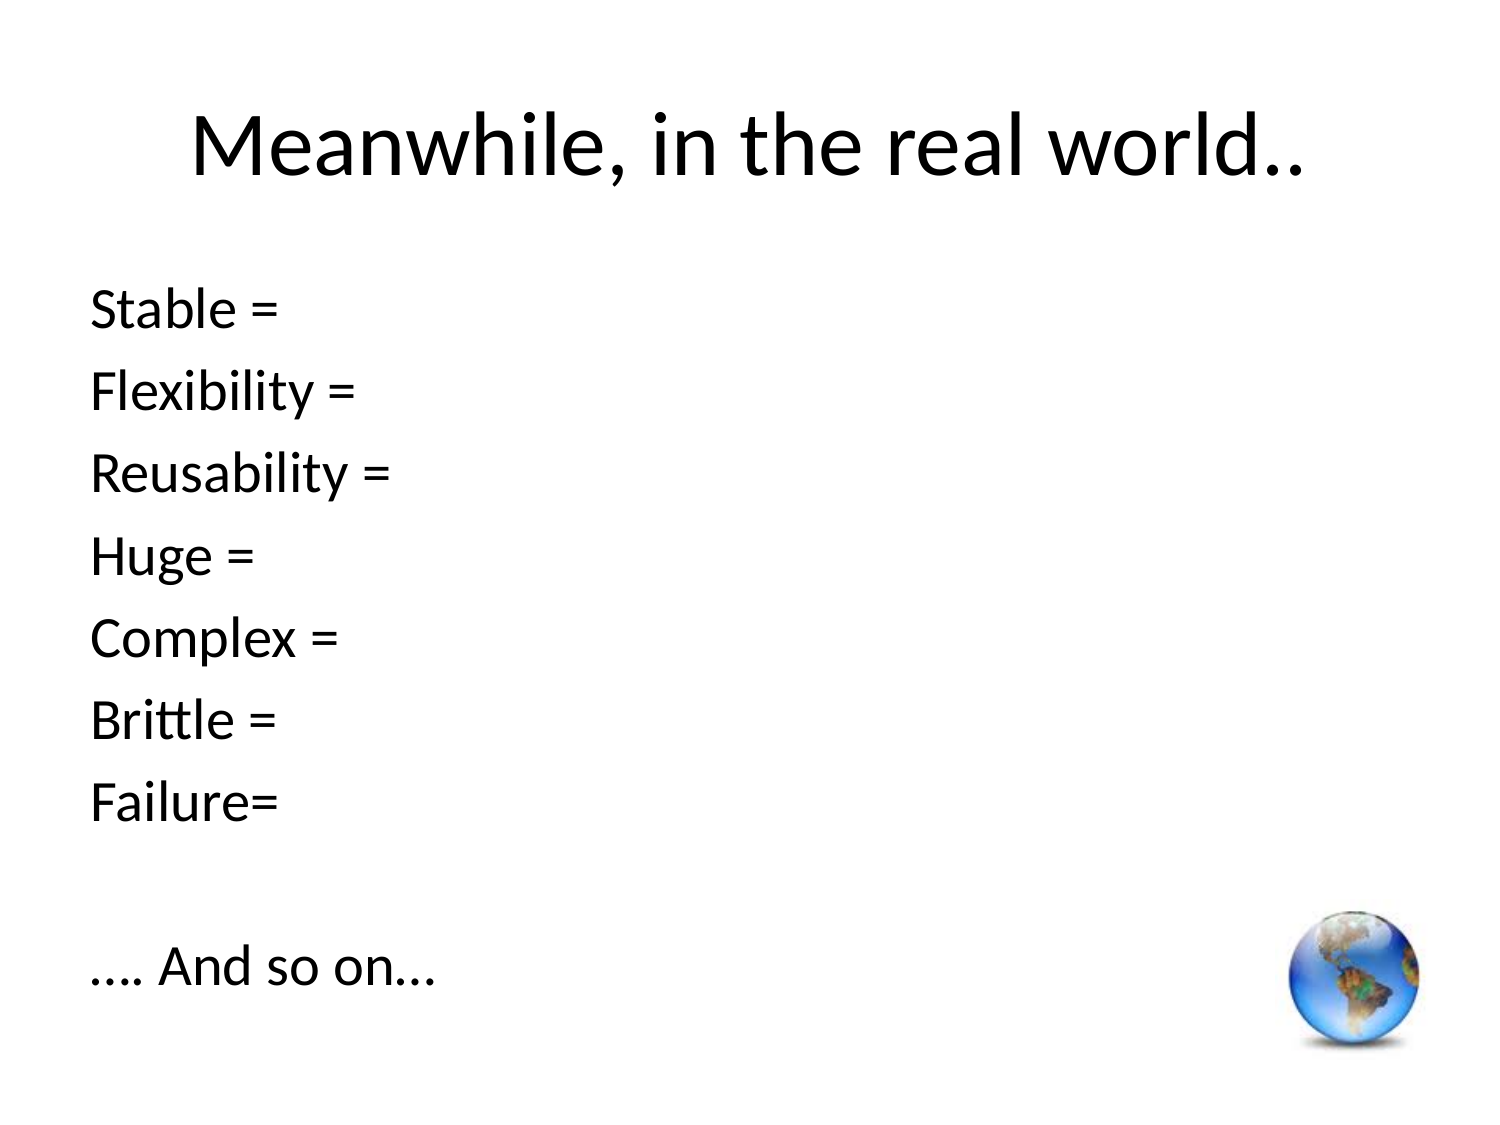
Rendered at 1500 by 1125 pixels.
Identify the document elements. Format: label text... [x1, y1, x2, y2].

list Stable = Flexibility = Reusability = Huge = Complex = Brittle = Failure= …. And so on… [75, 262, 1425, 1005]
picture [1274, 899, 1435, 1060]
title Meanwhile, in the real world.. [75, 45, 1425, 233]
